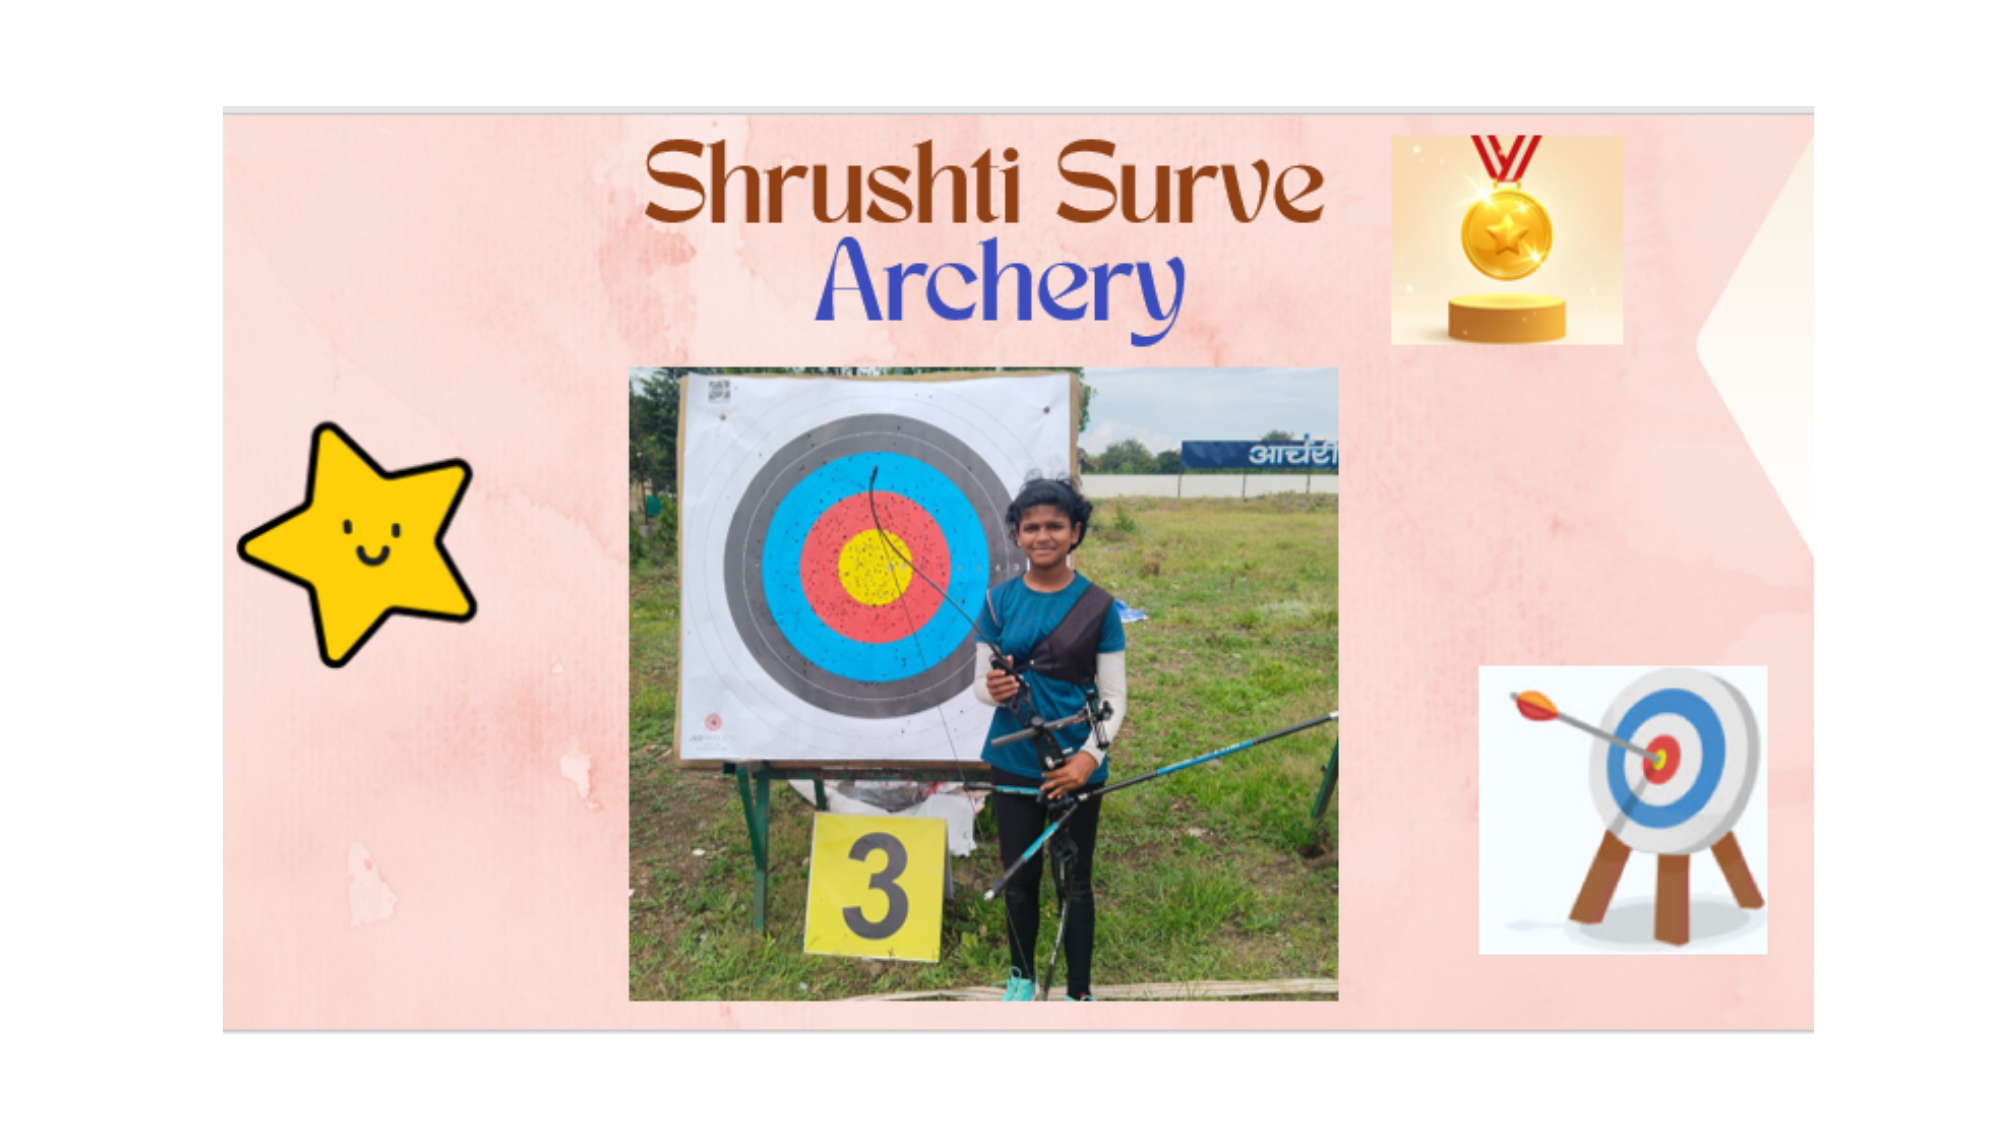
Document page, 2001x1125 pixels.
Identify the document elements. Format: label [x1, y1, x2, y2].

picture [222, 106, 1815, 1034]
